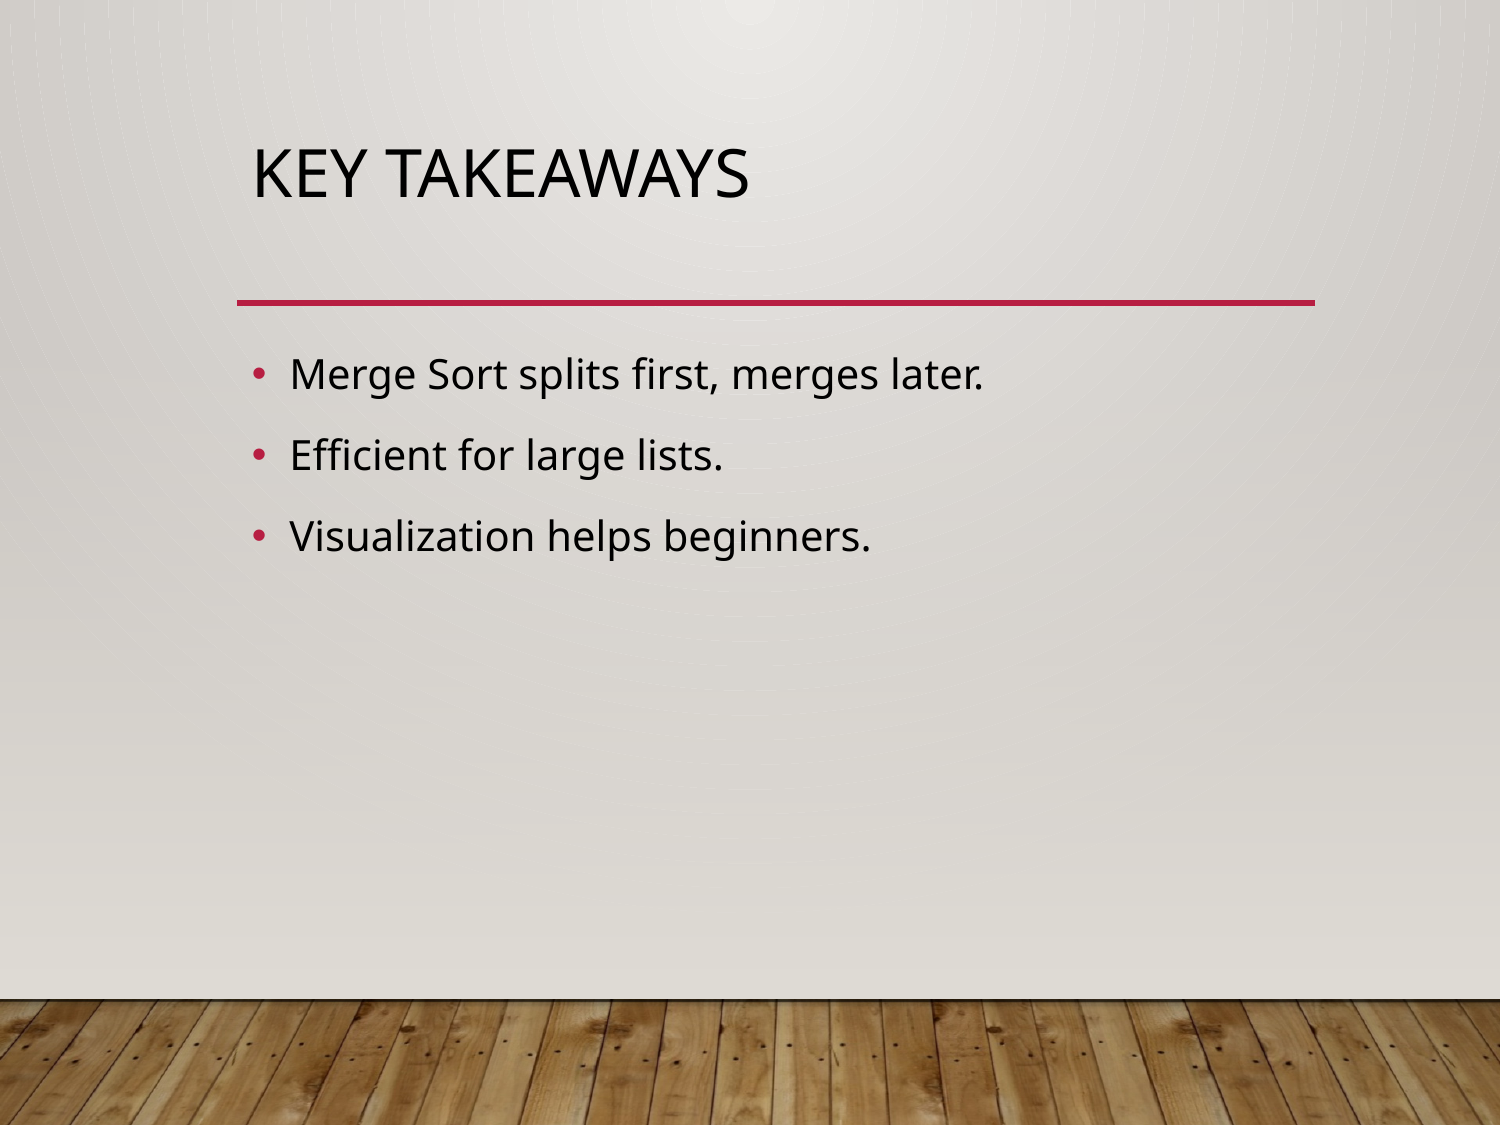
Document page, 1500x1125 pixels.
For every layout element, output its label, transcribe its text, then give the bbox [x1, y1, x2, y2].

picture [0, 999, 1500, 1125]
title Key Takeaways [236, 131, 1315, 305]
list Merge Sort splits first, merges later. Efficient for large lists. Visualization helps beginners. [236, 330, 1315, 897]
